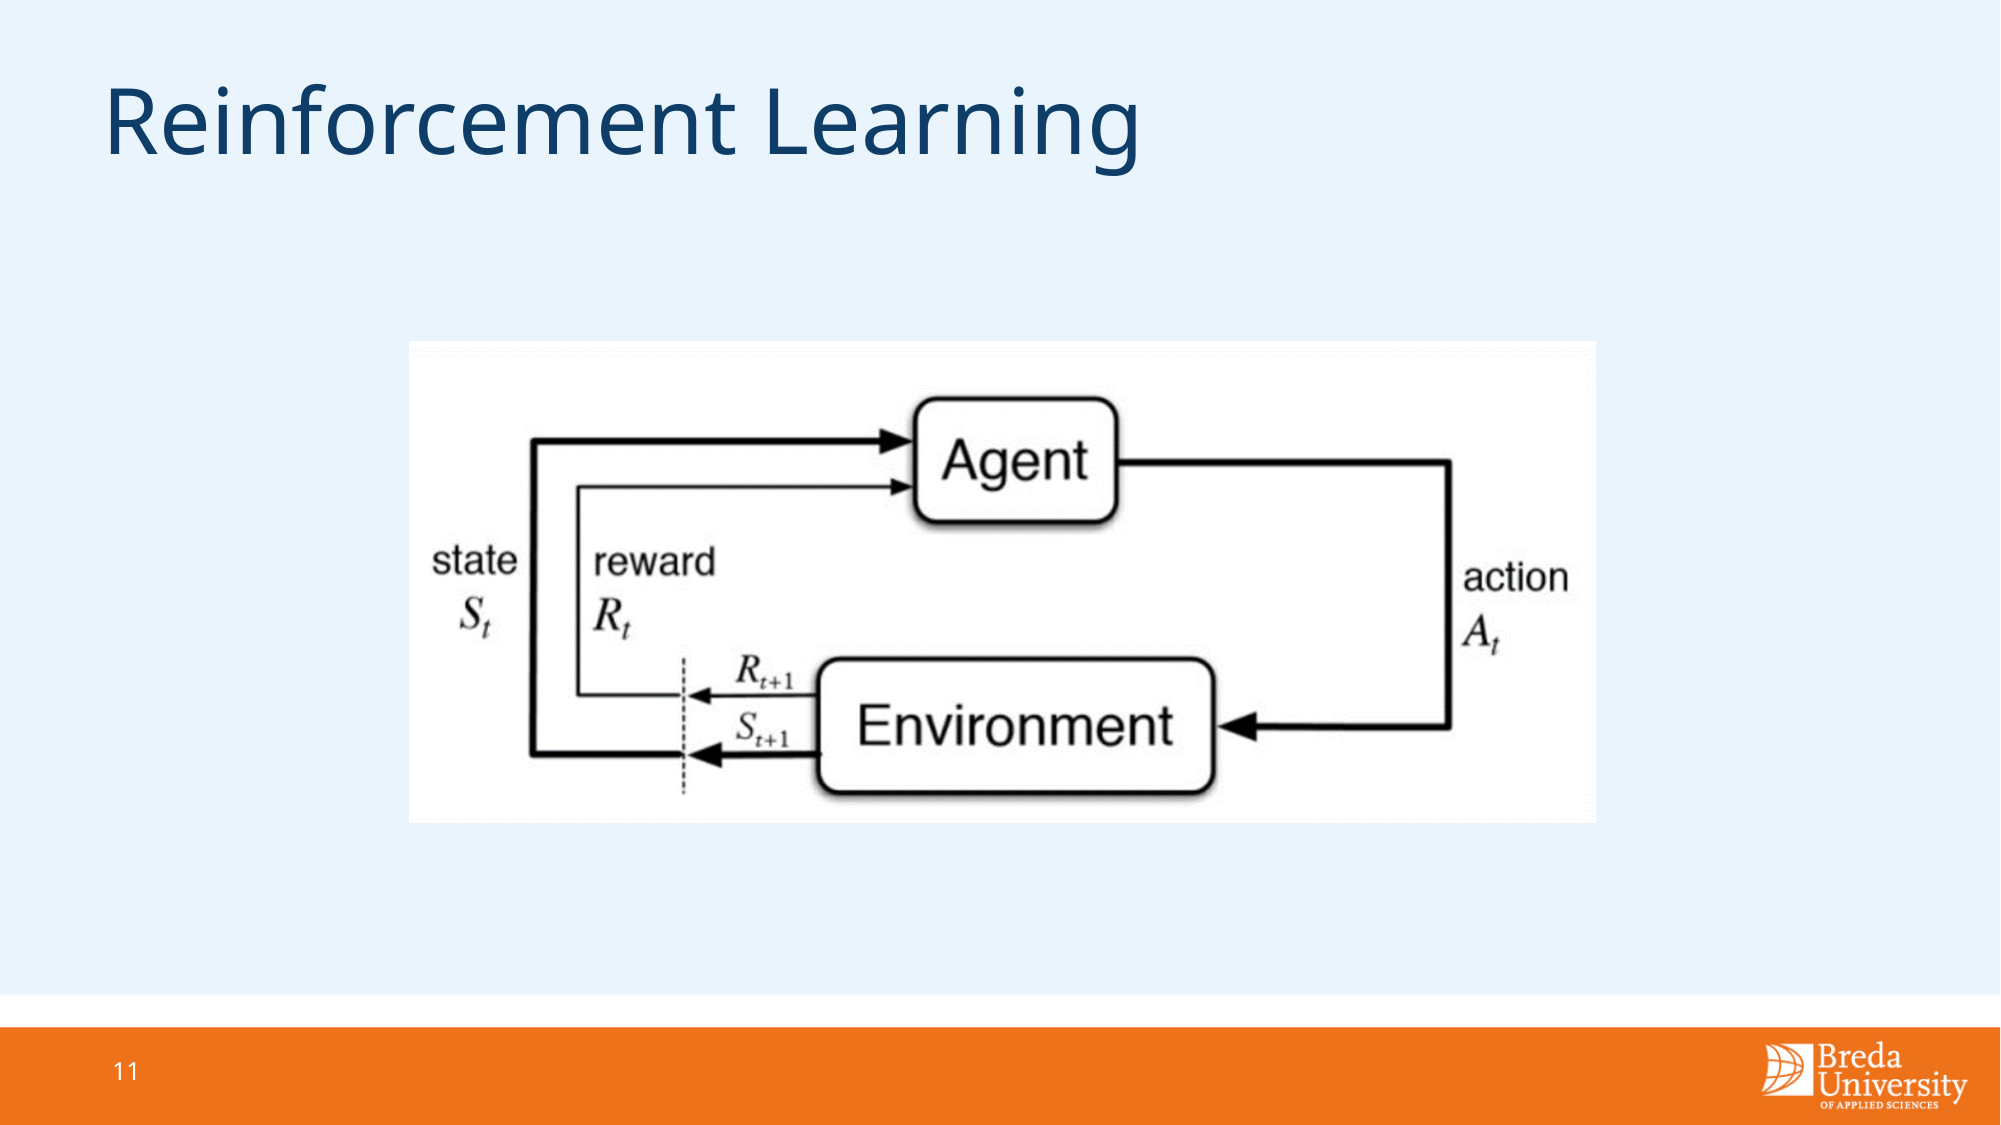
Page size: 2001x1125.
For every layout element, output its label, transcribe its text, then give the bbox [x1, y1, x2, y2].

title Reinforcement Learning [88, 67, 1917, 210]
picture [0, 0, 2001, 1125]
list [409, 341, 1596, 823]
slide_number 11 [97, 1042, 198, 1103]
